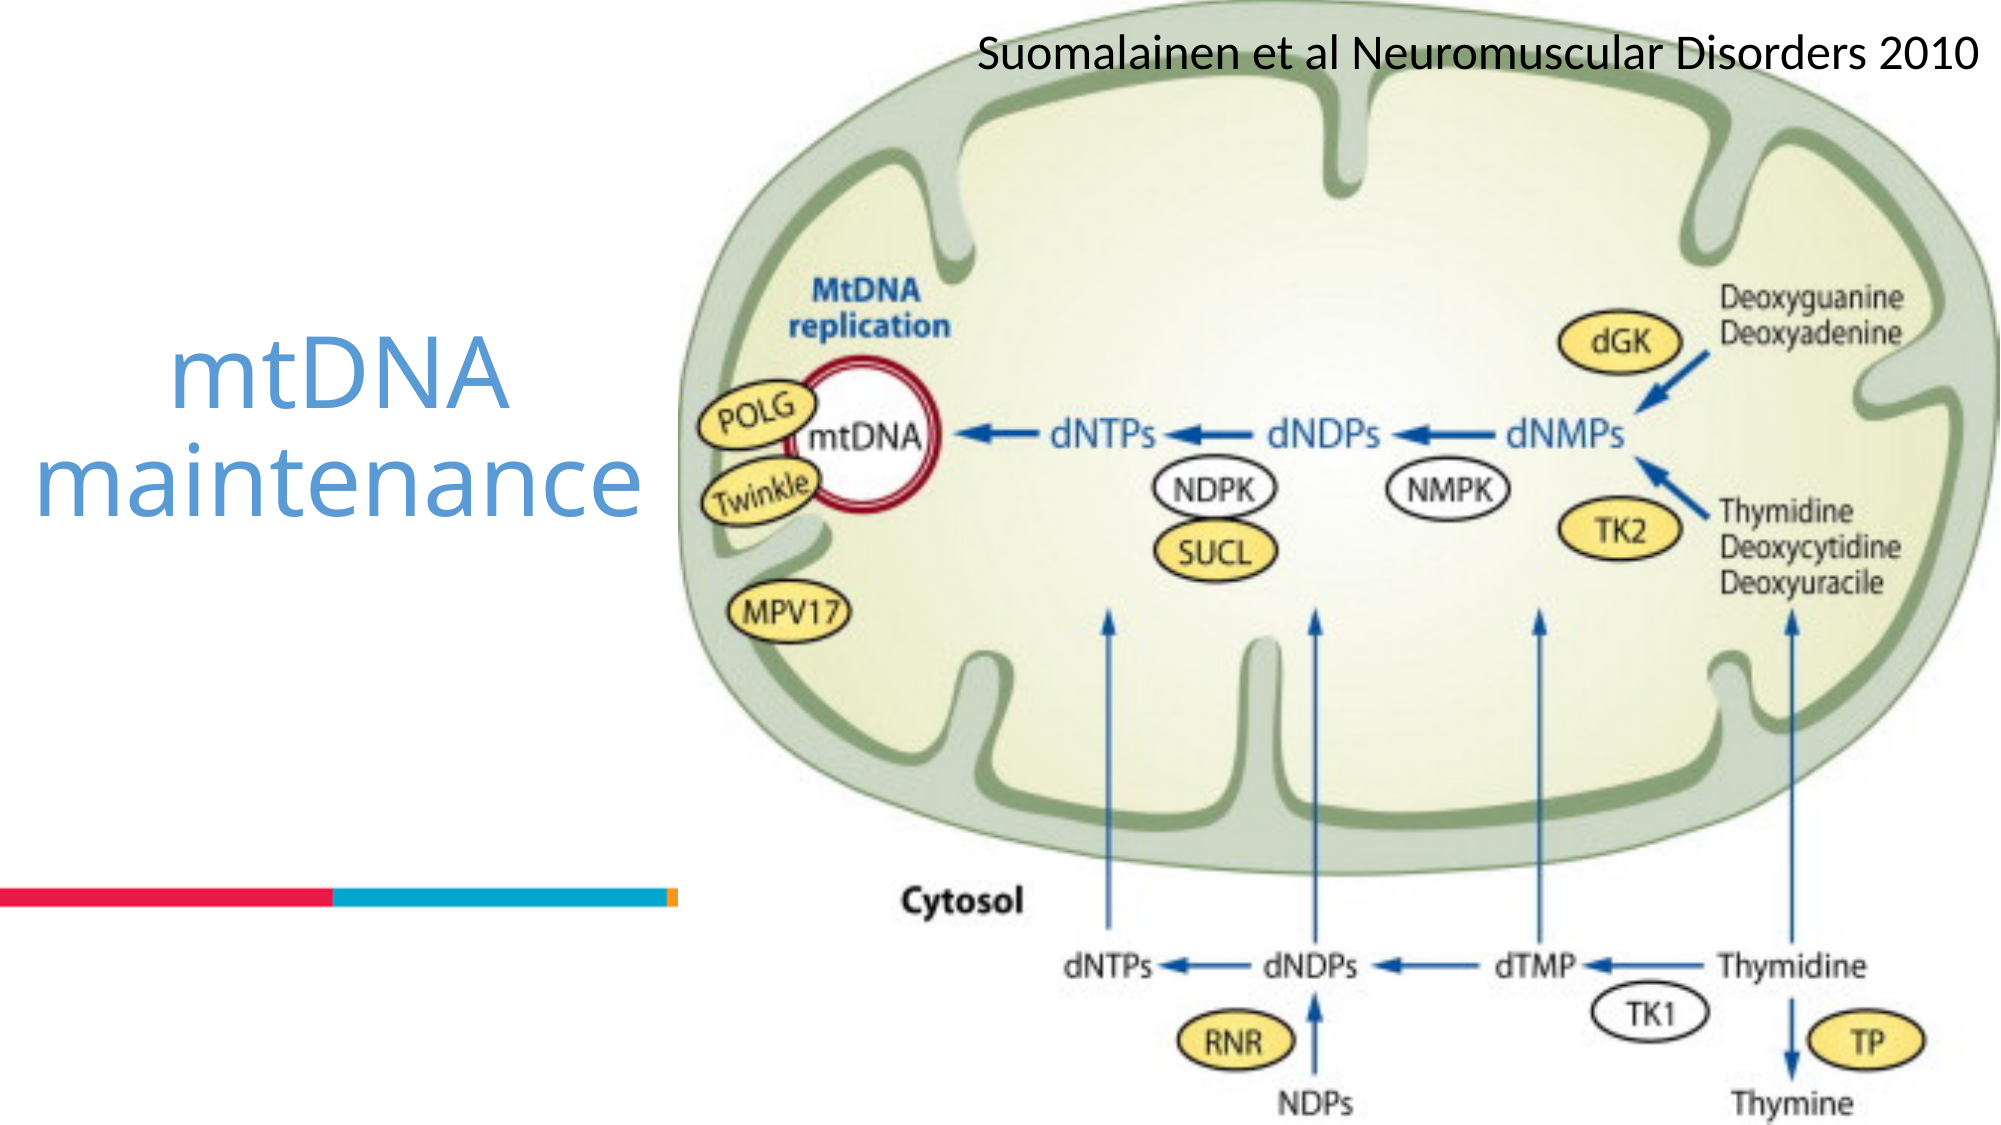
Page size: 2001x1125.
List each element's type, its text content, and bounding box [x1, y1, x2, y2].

title mtDNA maintenance [0, 0, 678, 860]
picture [0, 0, 2000, 1125]
